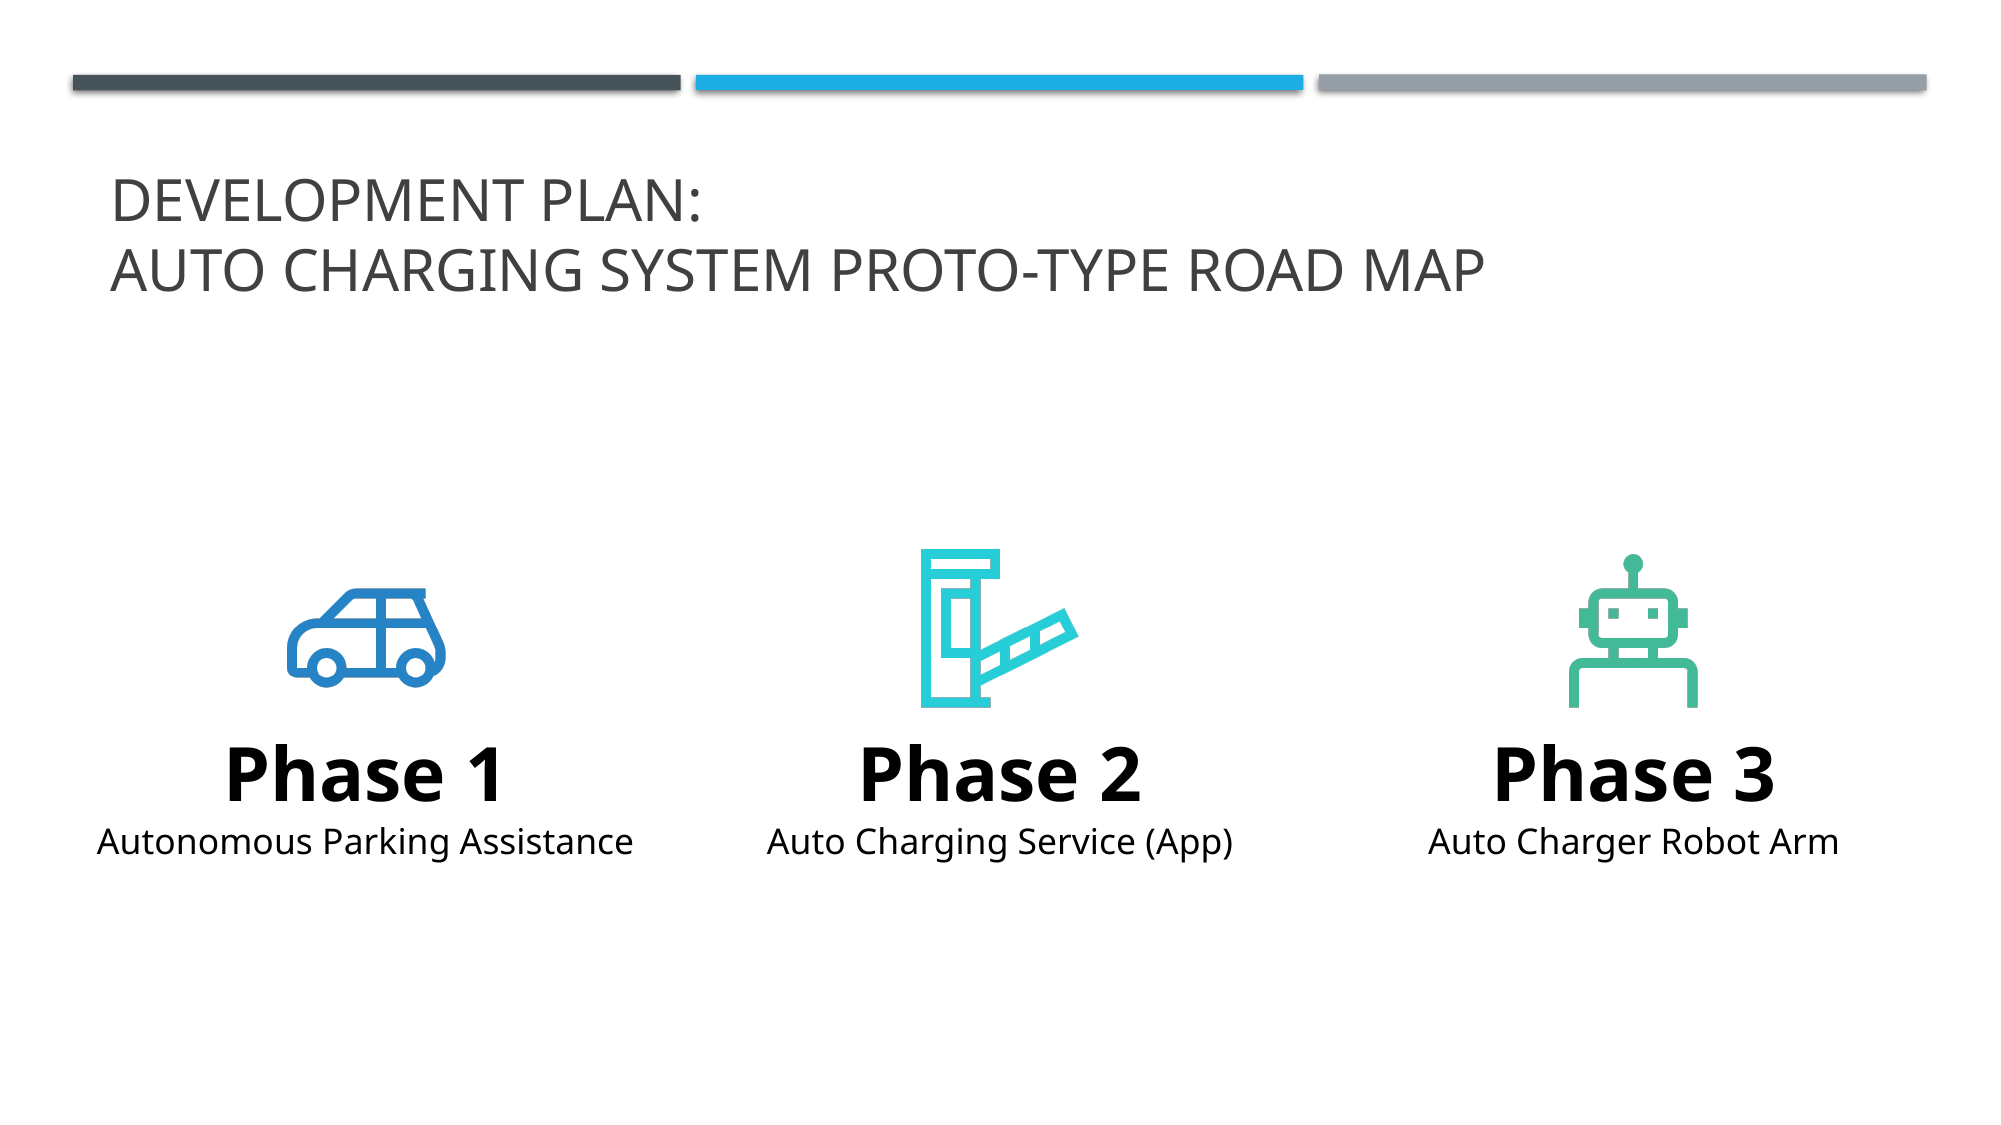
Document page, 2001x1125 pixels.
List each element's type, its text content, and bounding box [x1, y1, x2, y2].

title Development plan: Auto charging system Proto-type road map [95, 115, 1905, 311]
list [94, 383, 1906, 1011]
